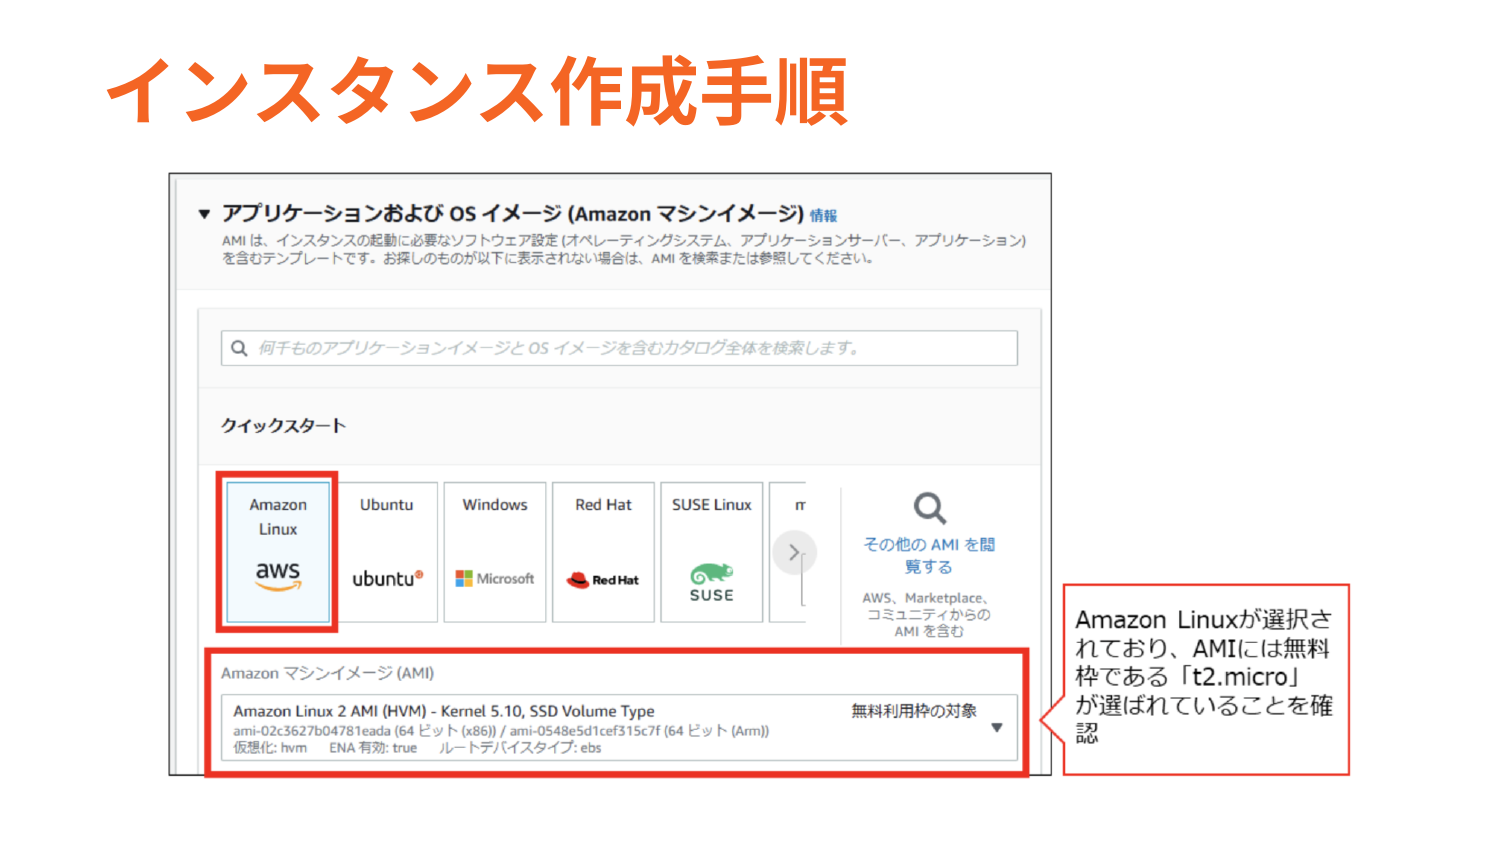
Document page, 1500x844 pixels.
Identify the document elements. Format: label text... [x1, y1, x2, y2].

title インスタンス作成手順 [87, 29, 1077, 156]
picture [142, 155, 1358, 794]
